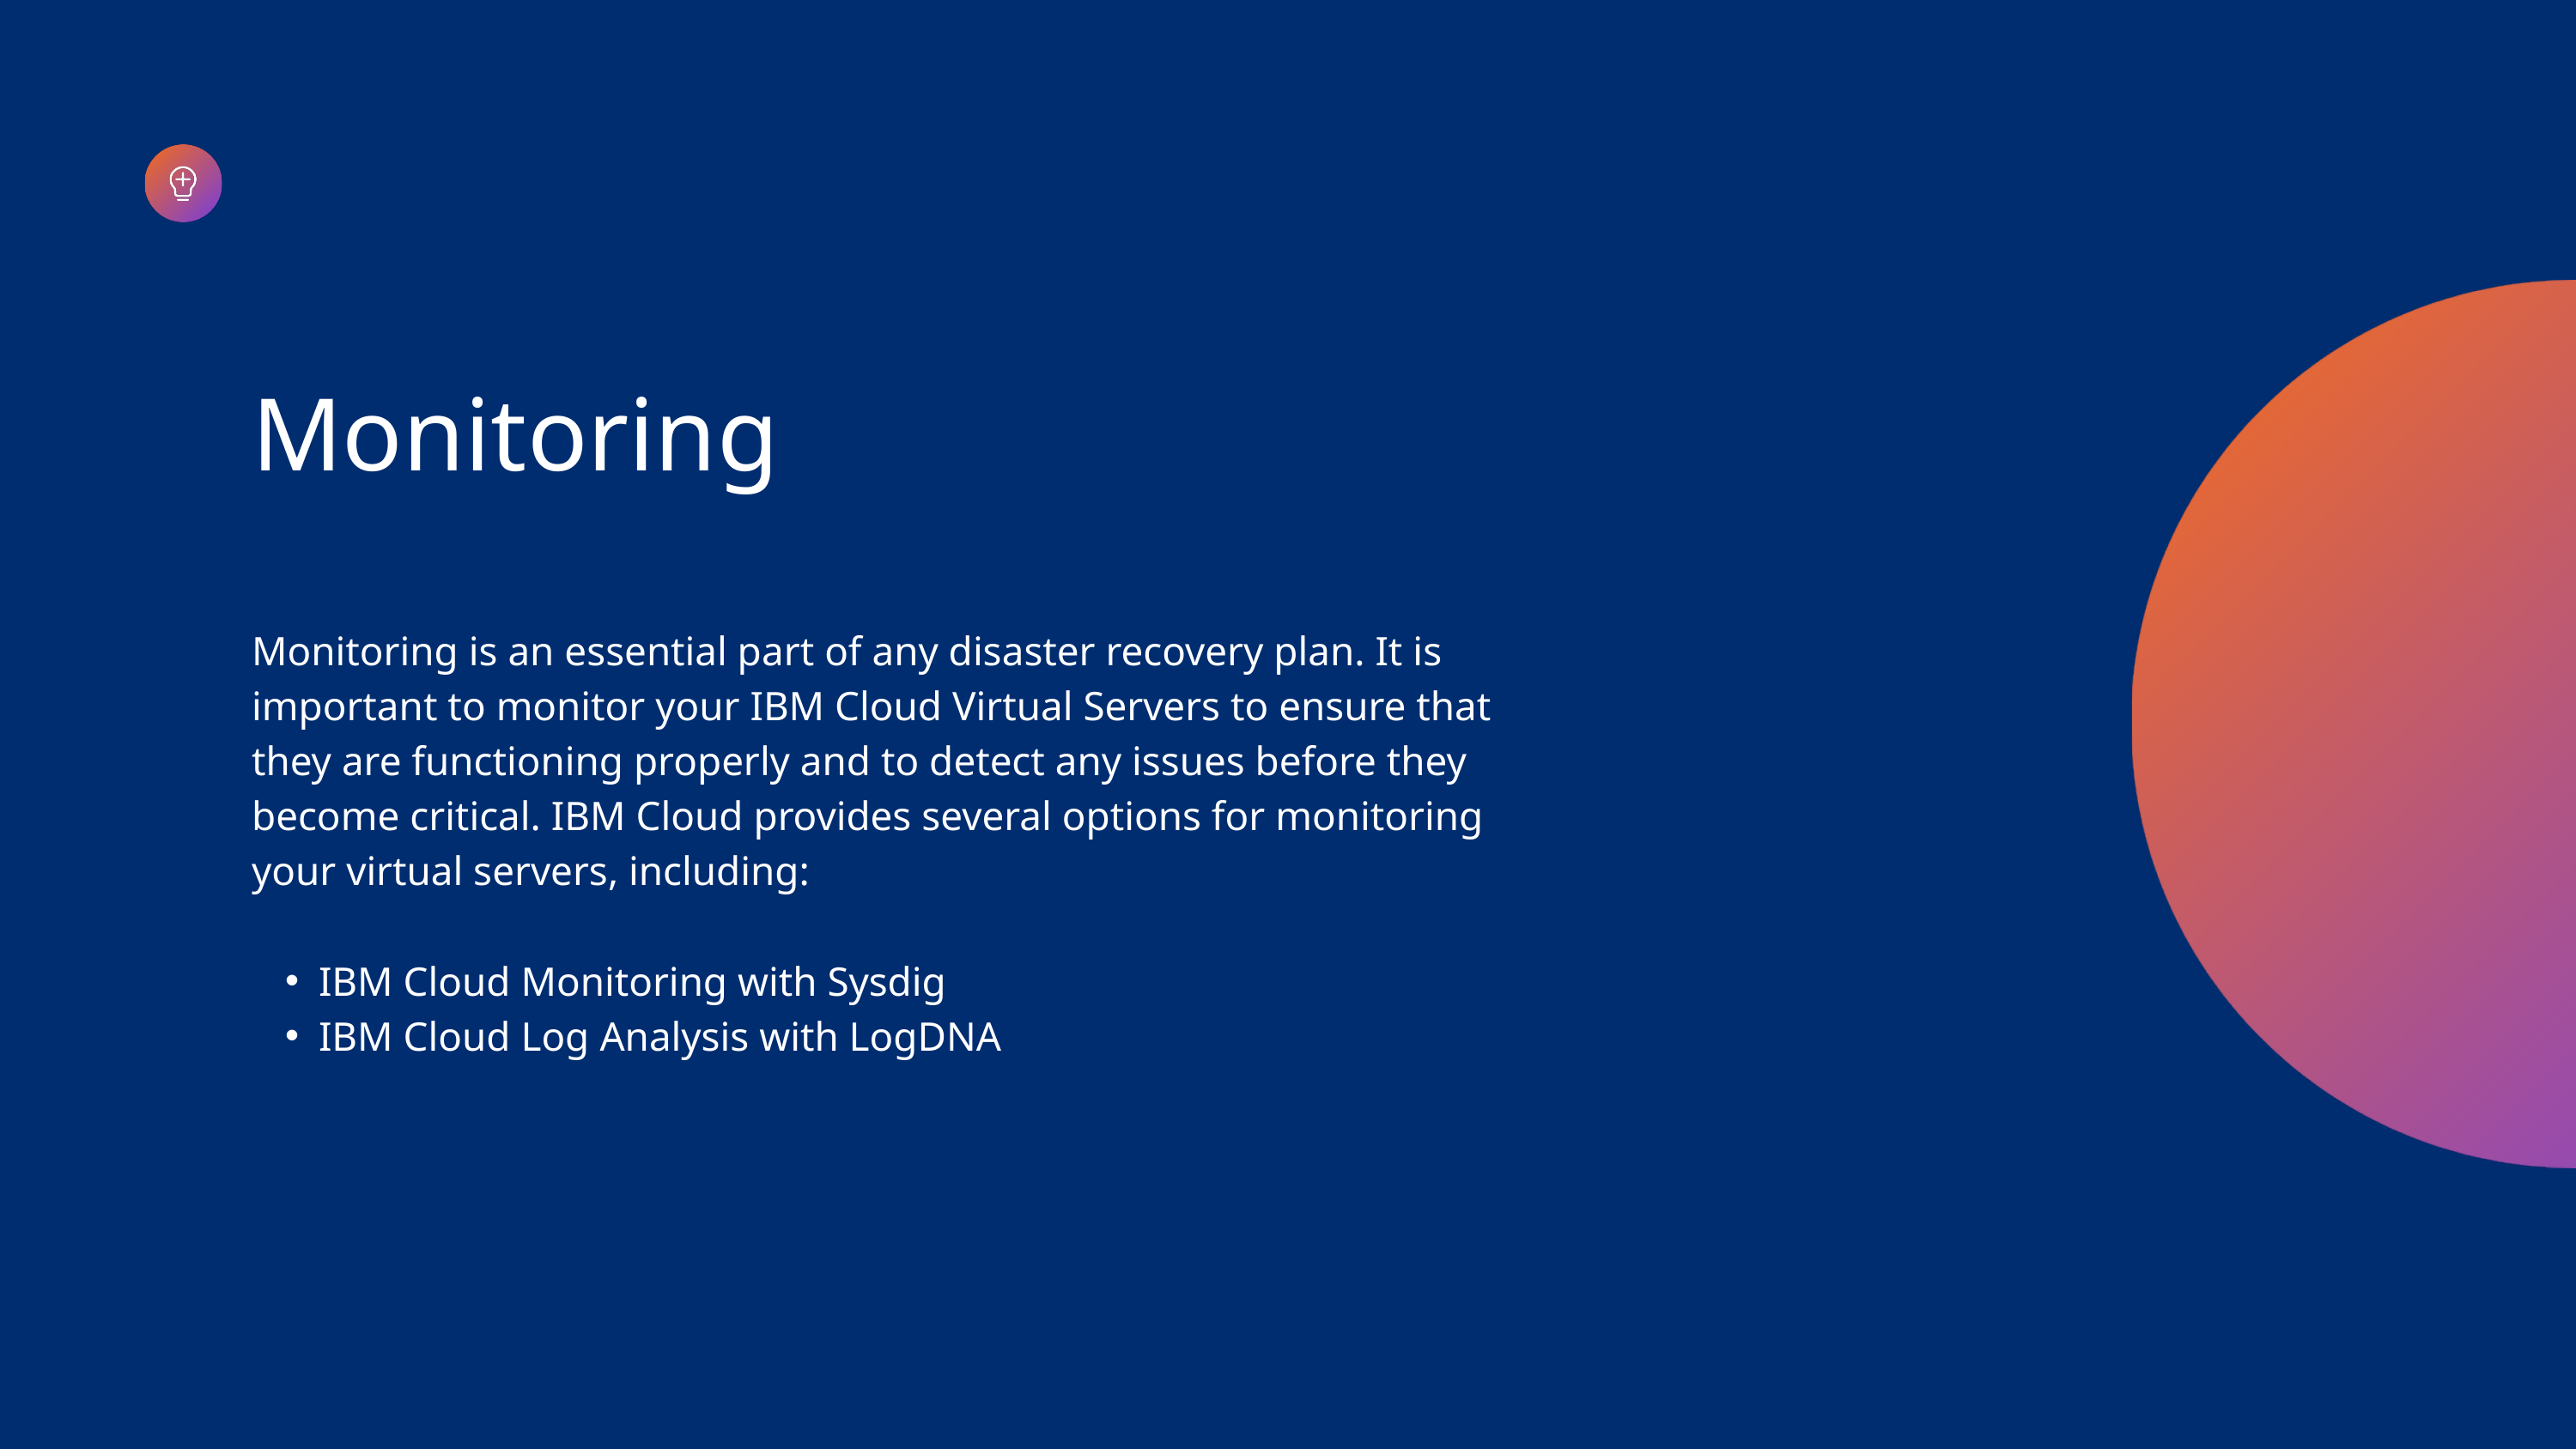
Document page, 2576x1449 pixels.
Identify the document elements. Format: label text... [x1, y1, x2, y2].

text_box Monitoring [252, 370, 1167, 491]
text_box Monitoring is an essential part of any disaster recovery plan. It is important to monitor your IBM Cloud Virtual Servers to ensure that they are functioning properly and to detect any issues before they become critical. IBM Cloud provides several options for monitoring your virtual servers, including: IBM Cloud Monitoring with Sysdig IBM Cloud Log Analysis with LogDNA [252, 618, 1574, 1169]
text_box [2131, 280, 2576, 1168]
text_box [169, 166, 197, 201]
text_box [144, 144, 222, 222]
